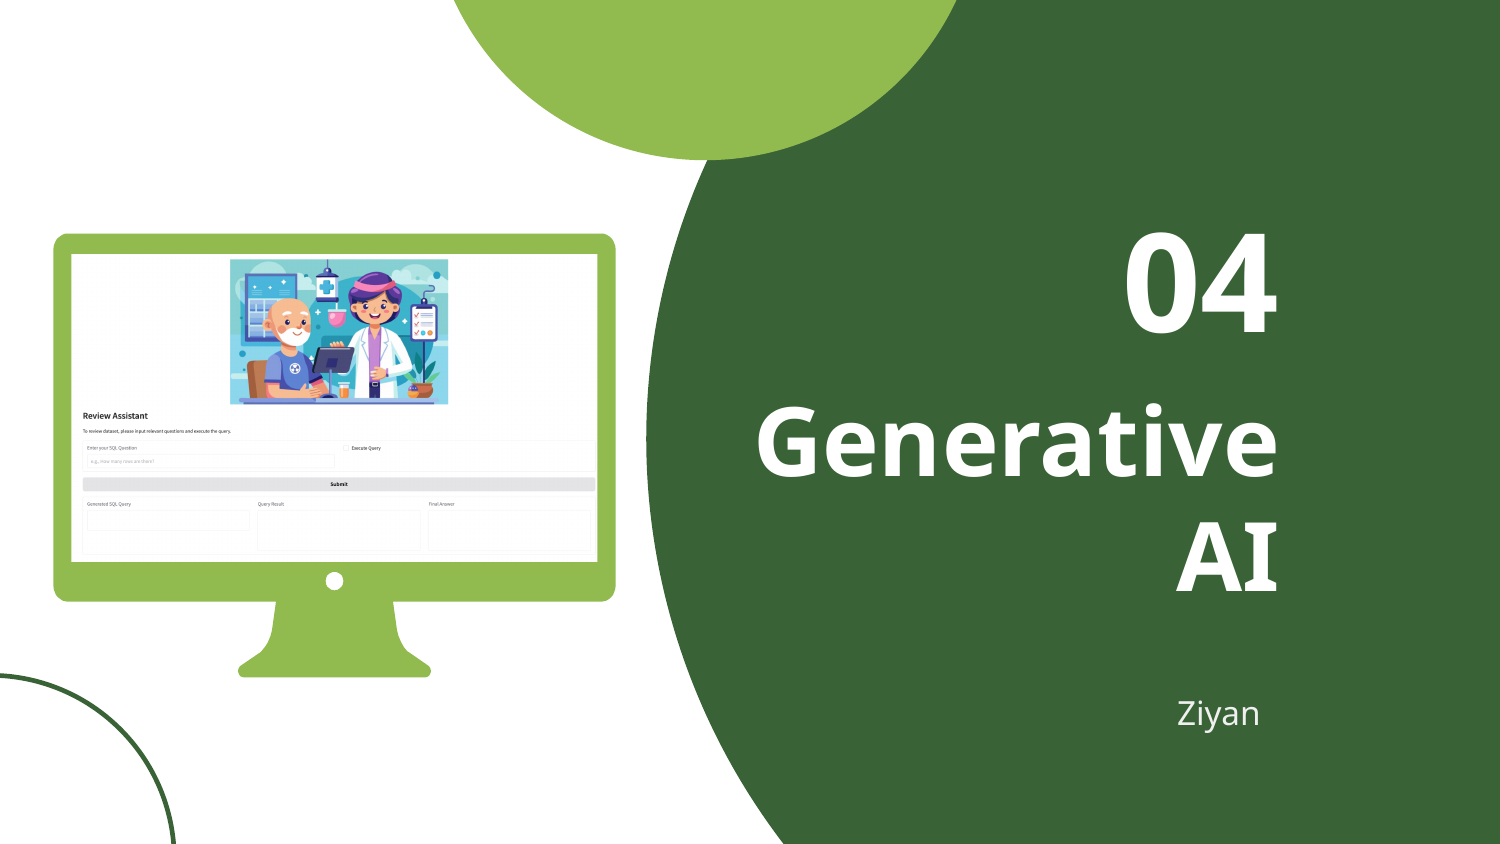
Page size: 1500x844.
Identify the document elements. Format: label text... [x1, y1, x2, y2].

picture [71, 254, 598, 563]
subtitle Ziyan [1082, 677, 1276, 739]
title Generative AI [670, 366, 1295, 635]
text_box [53, 233, 616, 678]
title 04 [1005, 181, 1295, 366]
